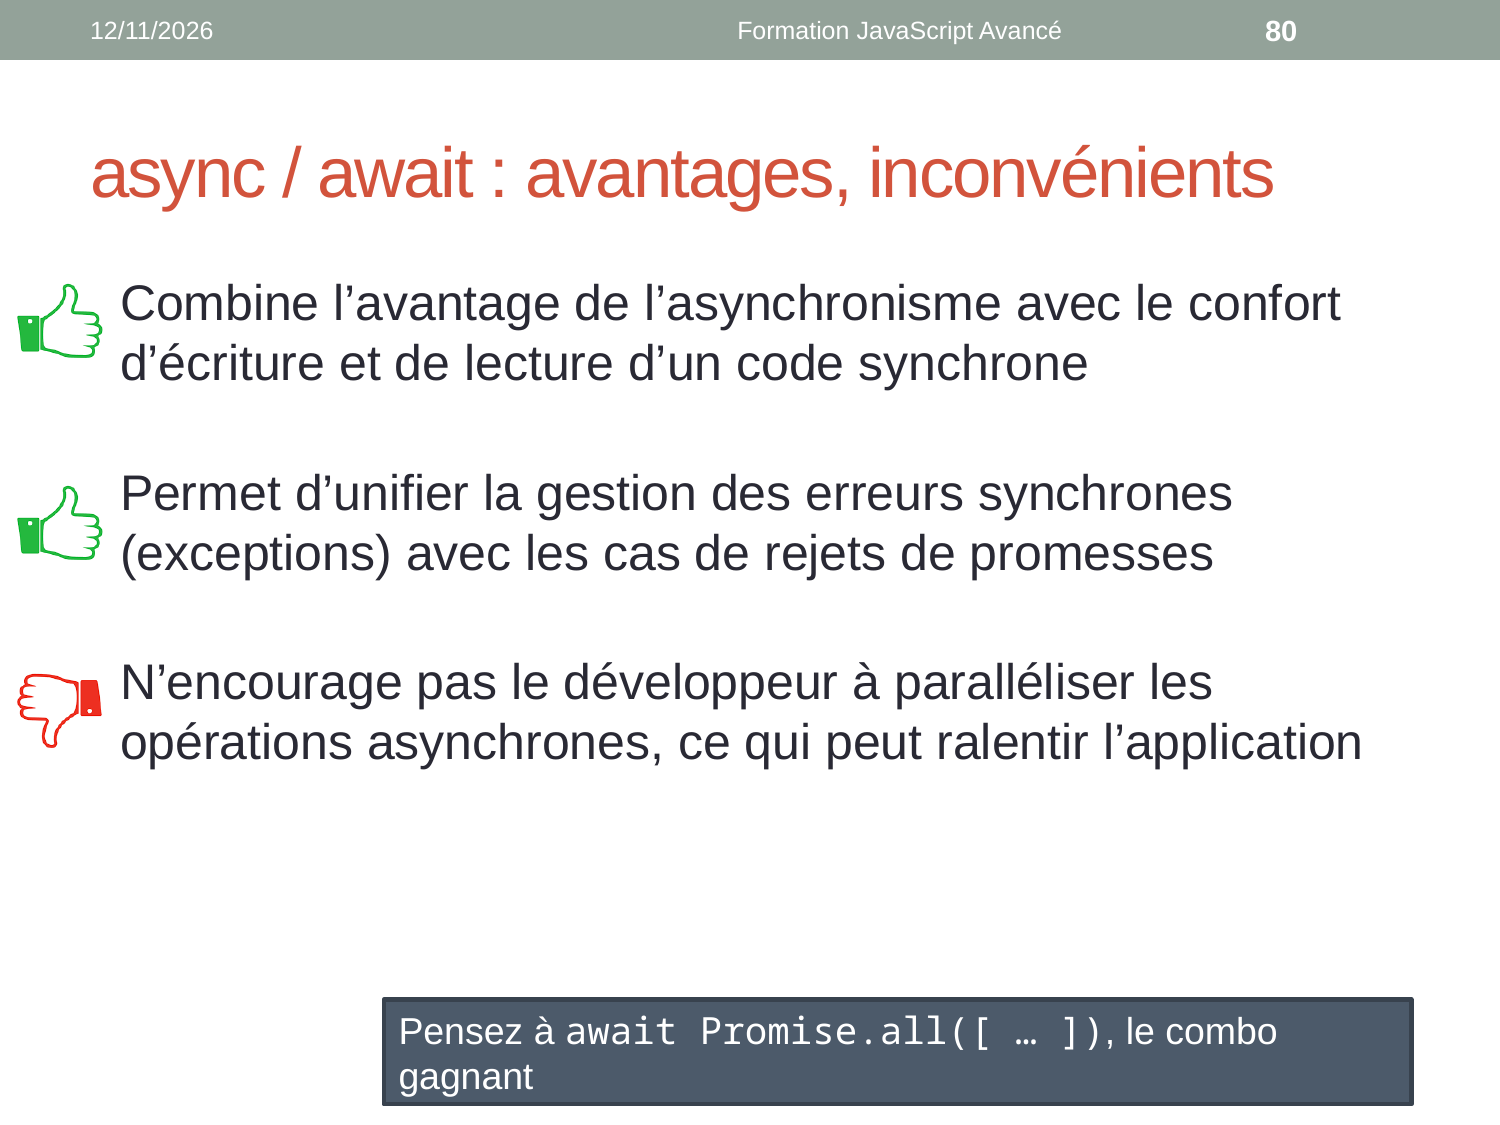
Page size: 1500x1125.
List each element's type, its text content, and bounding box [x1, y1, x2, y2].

text_box Pensez à await Promise.all([ … ]), le combo gagnant [382, 997, 1414, 1106]
picture [5, 278, 106, 362]
picture [5, 480, 106, 563]
slide_number 80 [1250, 3, 1425, 57]
list Combine l’avantage de l’asynchronisme avec le confort d’écriture et de lecture d’un code synchrone Permet d’unifier la gestion des erreurs synchrones (exceptions) avec les cas de rejets de promesses N’encourage pas le développeur à paralléliser les opérations asynchrones, ce qui peut ralentir l’application [75, 262, 1425, 1063]
footer Formation JavaScript Avancé [562, 3, 1238, 57]
title async / await : avantages, inconvénients [75, 87, 1425, 250]
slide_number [75, 3, 550, 57]
picture [16, 668, 108, 752]
